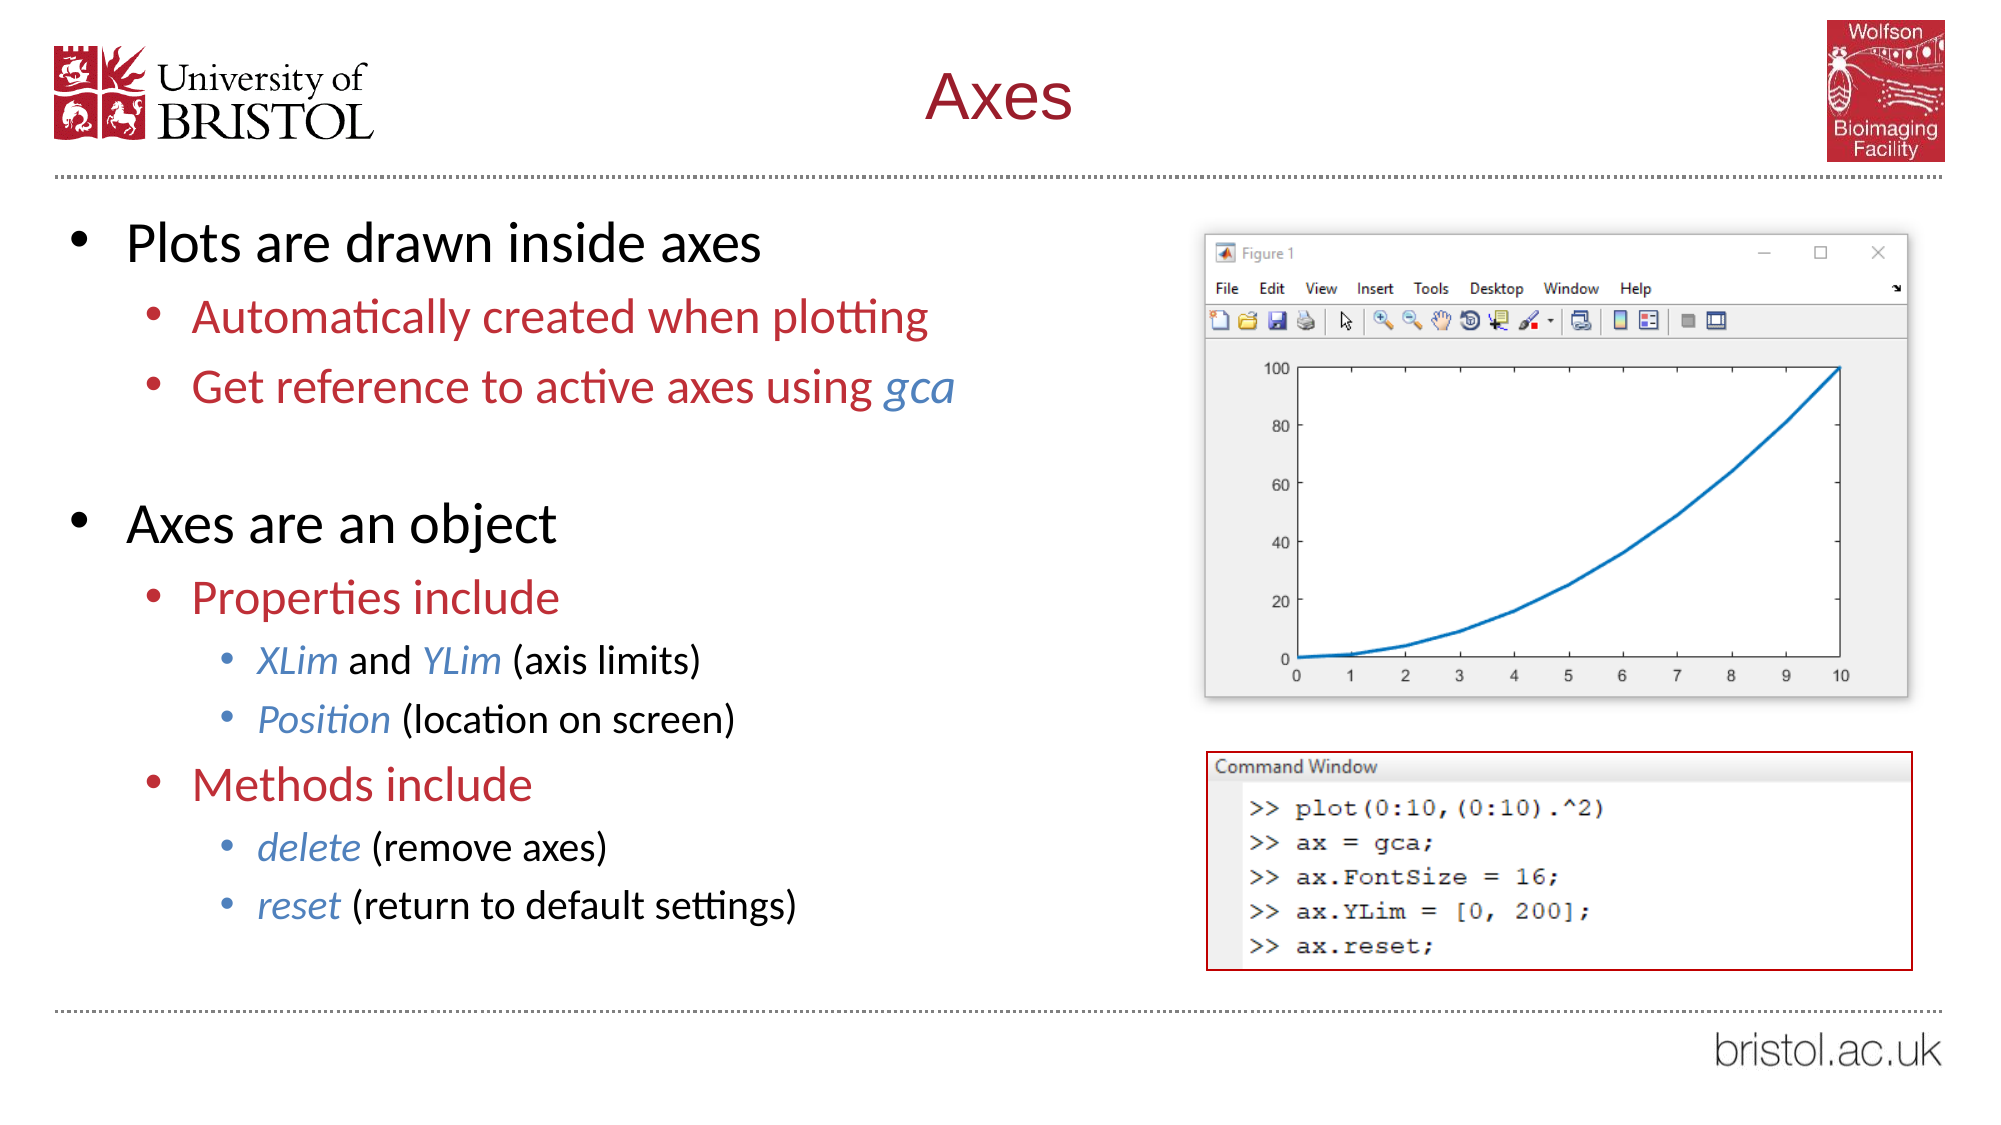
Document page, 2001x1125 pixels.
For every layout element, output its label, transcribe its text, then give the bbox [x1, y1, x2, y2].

list Plots are drawn inside axes Automatically created when plotting Get reference to active axes using gca Axes are an object Properties include XLim and YLim (axis limits) Position (location on screen) Methods include delete (remove axes) reset (return to default settings) [55, 196, 1945, 1005]
title Axes [396, 41, 1604, 140]
picture [1700, 1023, 1945, 1080]
picture [1207, 752, 1911, 970]
picture [1827, 20, 1945, 162]
picture [54, 46, 374, 140]
picture [1182, 215, 1936, 719]
